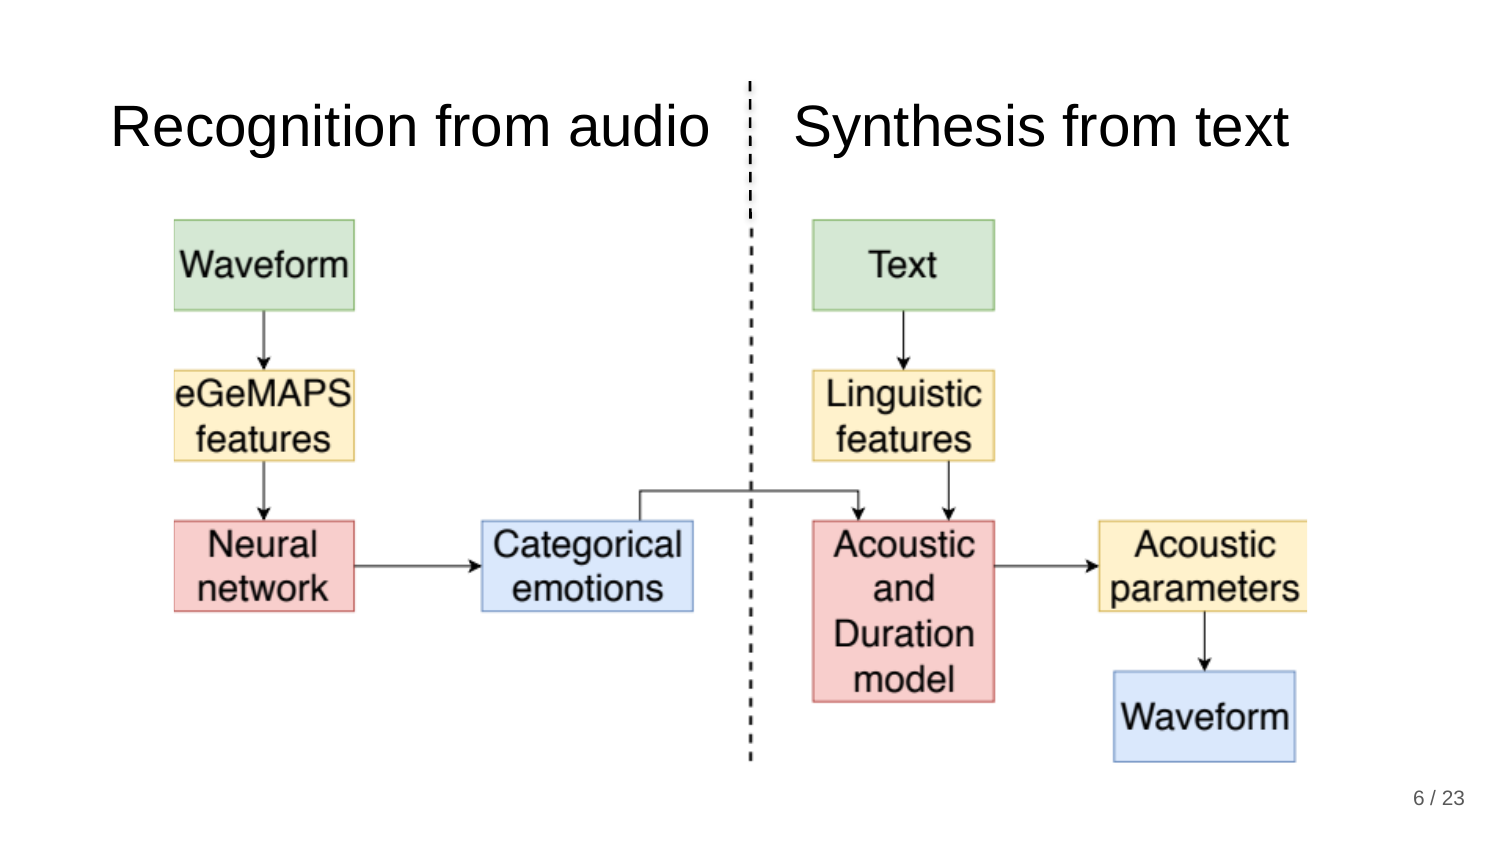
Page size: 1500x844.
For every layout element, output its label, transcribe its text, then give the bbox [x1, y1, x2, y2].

picture [173, 218, 1308, 765]
slide_number 6 / 23 [1373, 764, 1480, 830]
title Recognition from audio [51, 72, 727, 167]
text_box Synthesis from text [778, 73, 1450, 168]
